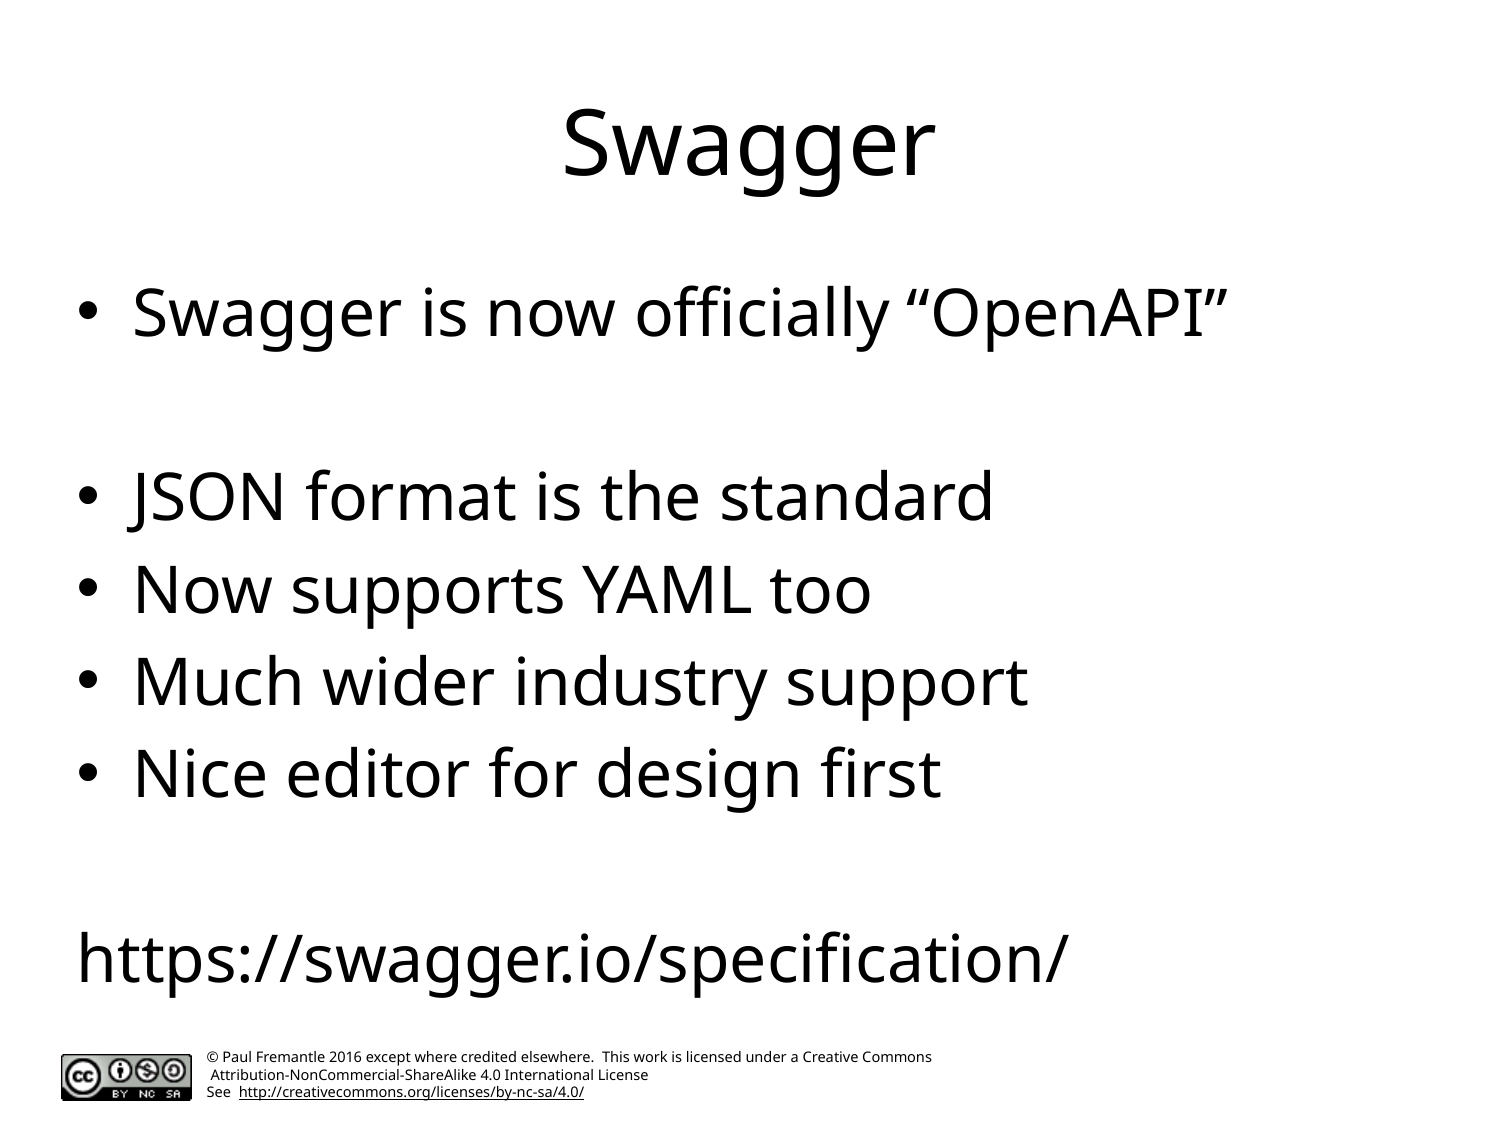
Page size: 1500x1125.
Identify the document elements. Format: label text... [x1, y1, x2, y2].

list Swagger is now officially “OpenAPI” JSON format is the standard Now supports YAML too Much wider industry support Nice editor for design first https://swagger.io/specification/ [61, 262, 1412, 1005]
title Swagger [75, 45, 1425, 233]
picture [61, 1054, 192, 1101]
